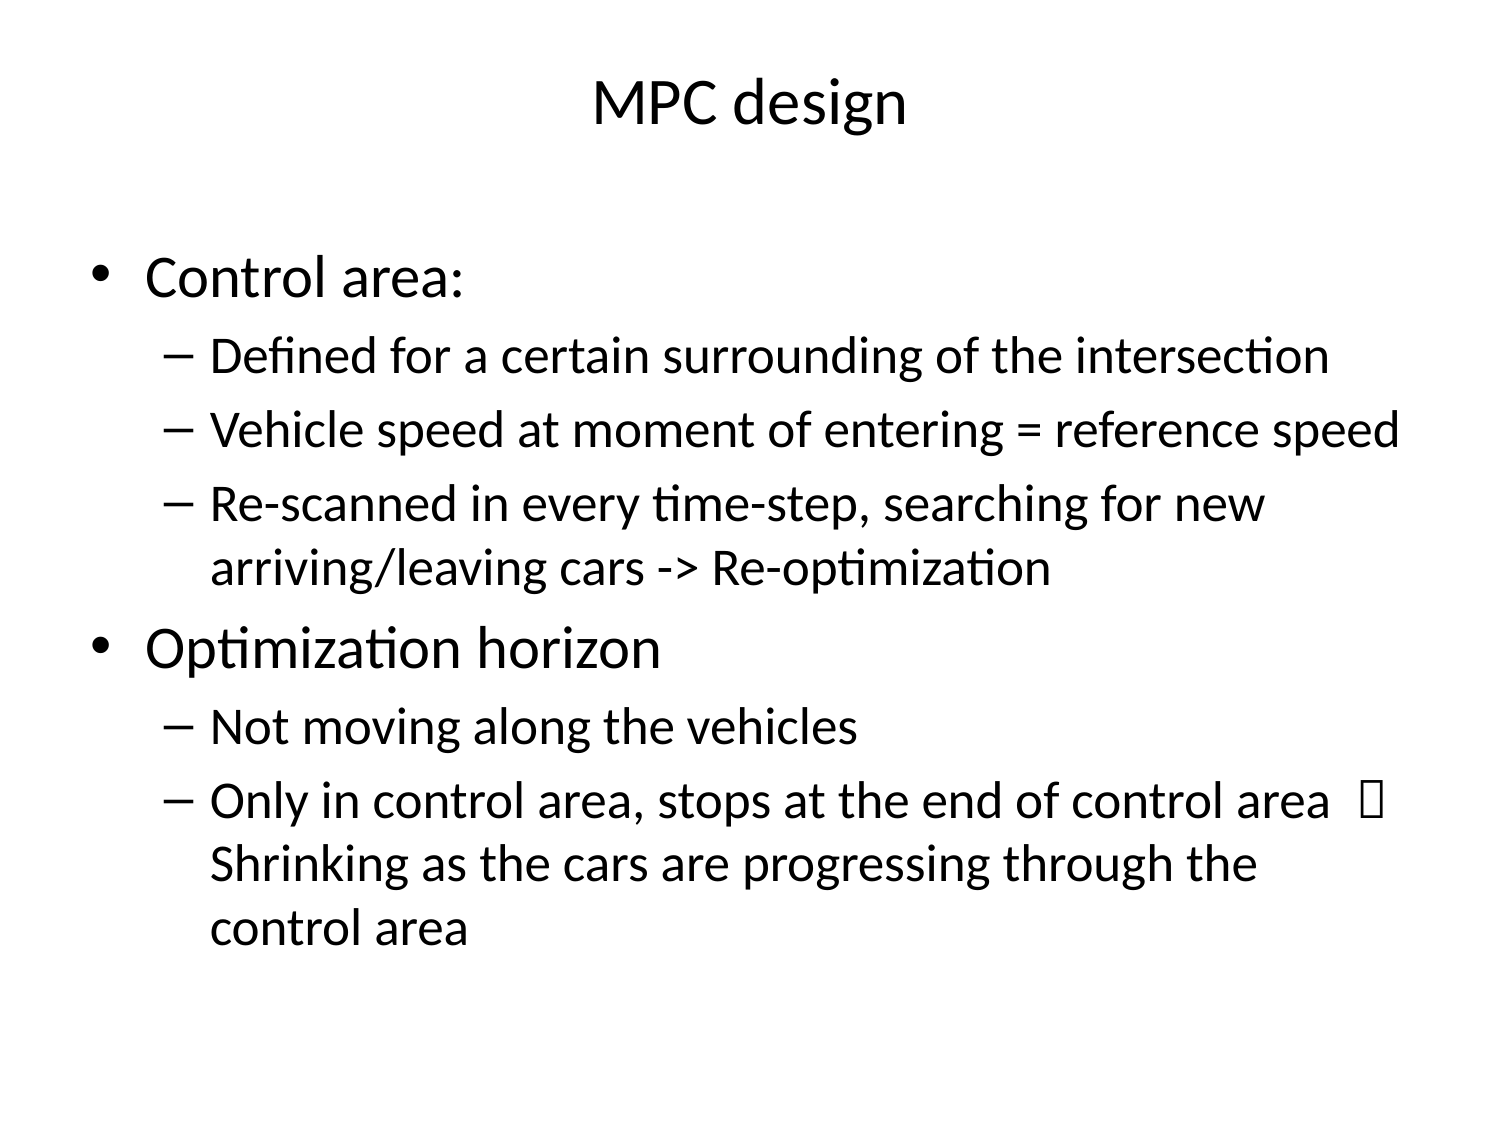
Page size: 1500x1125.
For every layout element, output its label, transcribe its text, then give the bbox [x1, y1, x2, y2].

title MPC design [75, 45, 1425, 150]
list Control area: Defined for a certain surrounding of the intersection Vehicle speed at moment of entering = reference speed Re-scanned in every time-step, searching for new arriving/leaving cars -> Re-optimization Optimization horizon Not moving along the vehicles Only in control area, stops at the end of control area  Shrinking as the cars are progressing through the control area [75, 229, 1425, 972]
